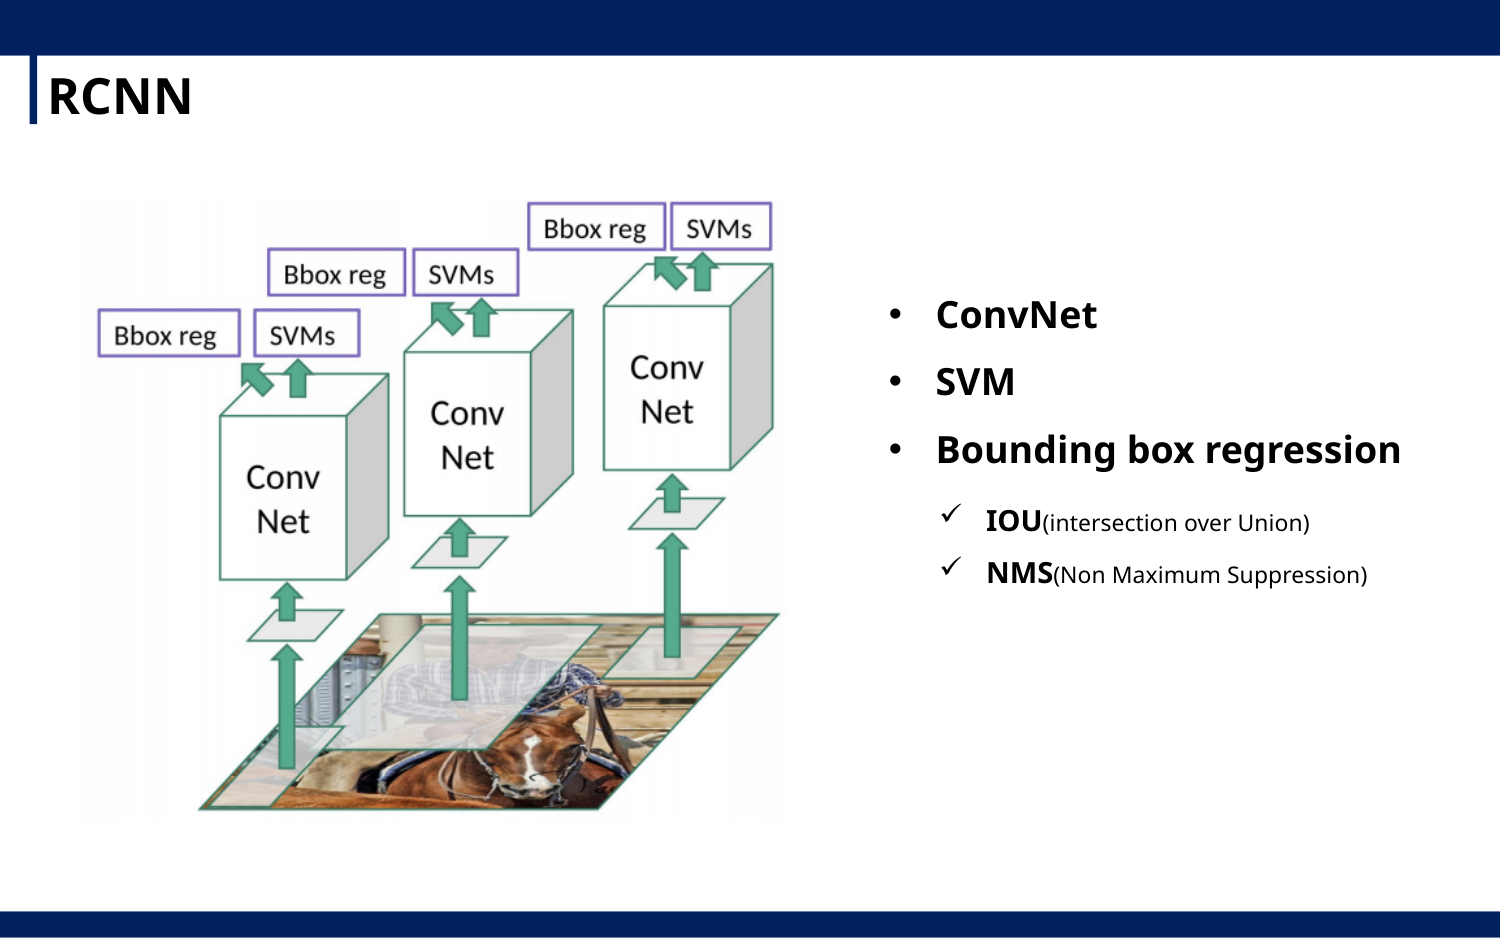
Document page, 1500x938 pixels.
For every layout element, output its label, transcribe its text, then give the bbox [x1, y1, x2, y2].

text_box [0, 0, 1500, 75]
picture [70, 184, 794, 833]
text_box RCNN [32, 75, 209, 133]
text_box ConvNet SVM Bounding box regression [873, 260, 1418, 546]
text_box [27, 75, 32, 126]
text_box IOU(intersection over Union) NMS(Non Maximum Suppression) [924, 477, 1383, 598]
